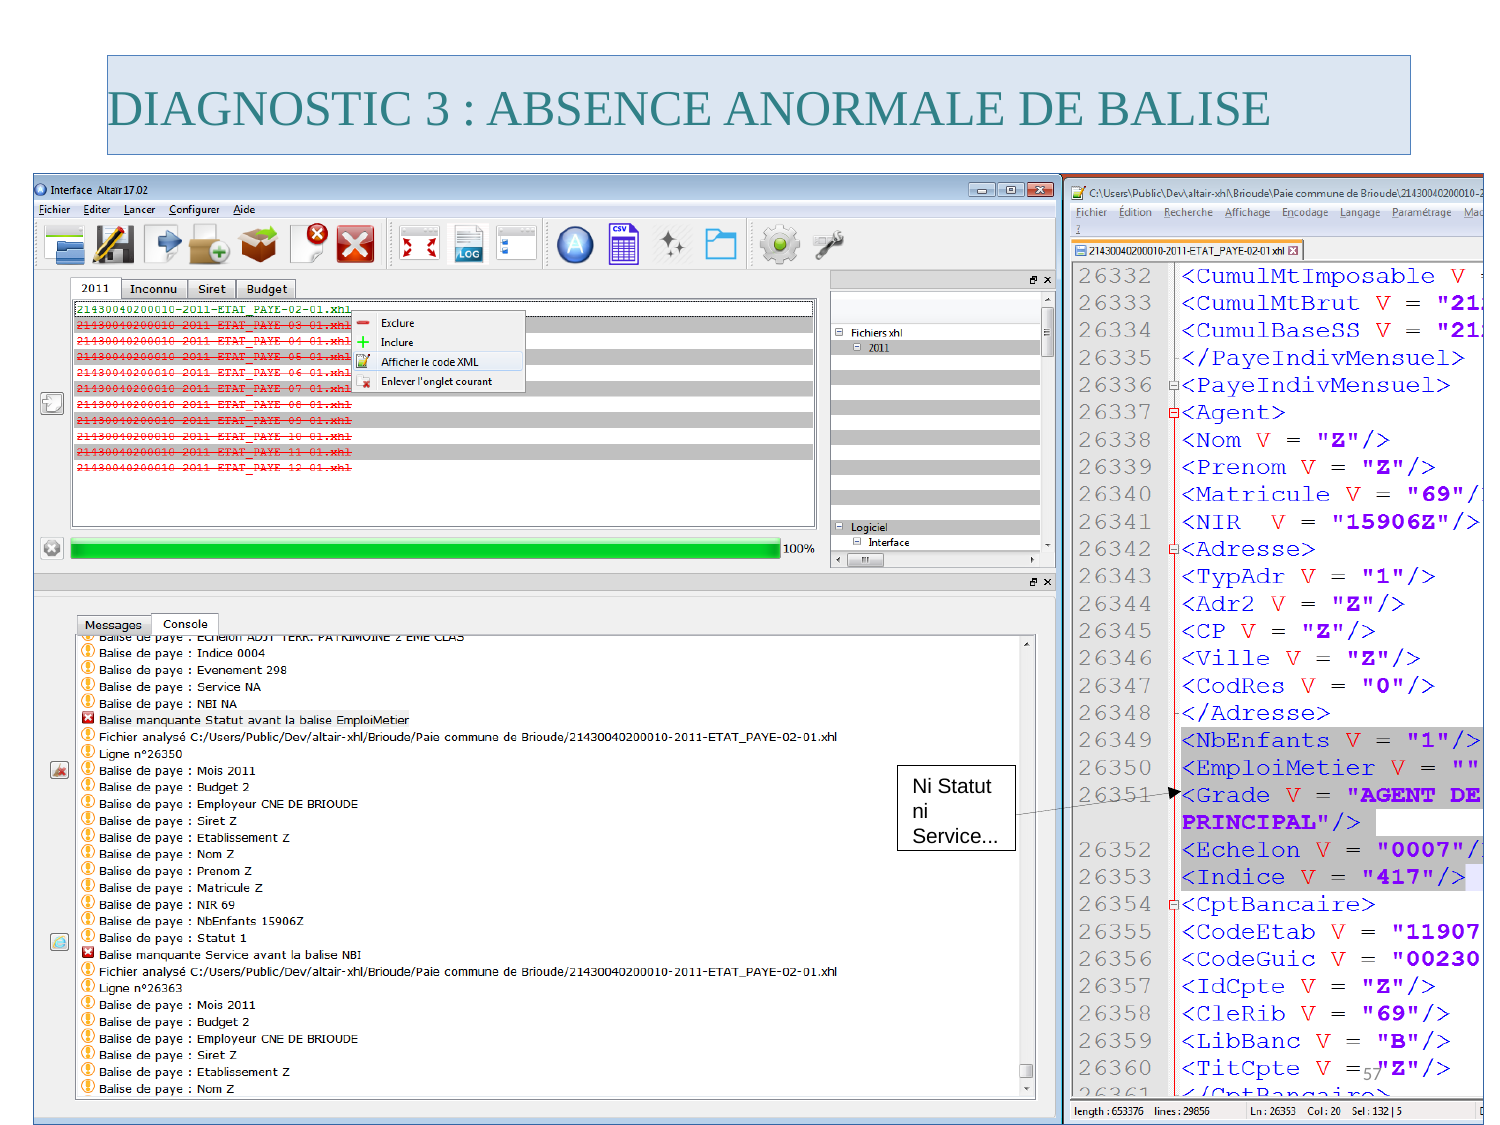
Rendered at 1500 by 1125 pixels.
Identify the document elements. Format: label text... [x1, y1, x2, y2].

picture [33, 173, 1485, 1125]
text_box DIAGNOSTIC 3 : absence ANORMALE DE BALISE [107, 55, 1411, 155]
